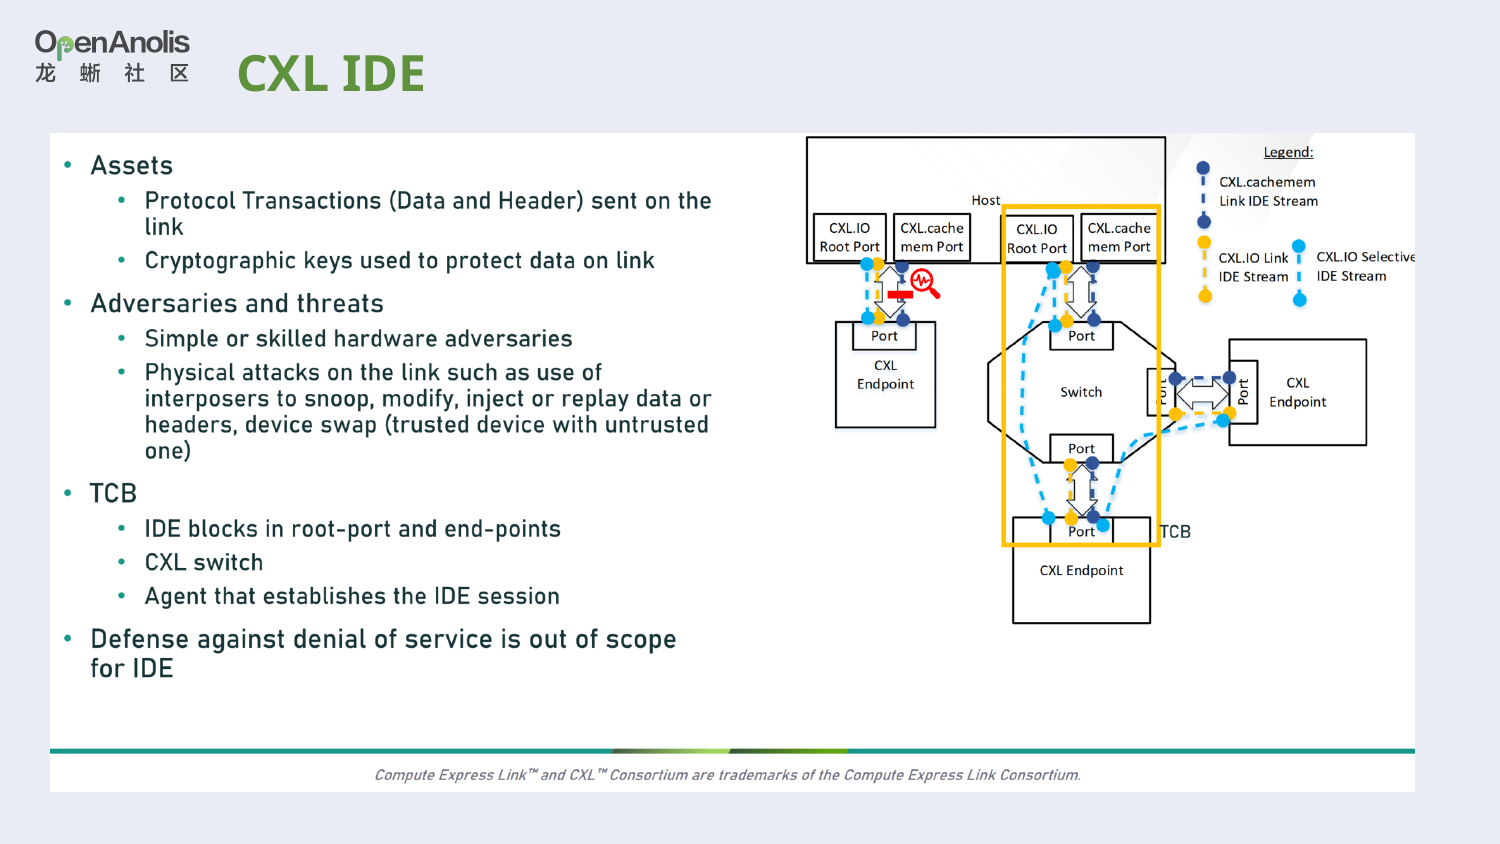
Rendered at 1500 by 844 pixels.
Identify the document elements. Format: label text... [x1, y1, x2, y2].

text_box CXL IDE [221, 0, 1068, 109]
picture [34, 0, 191, 113]
picture [50, 133, 1415, 792]
